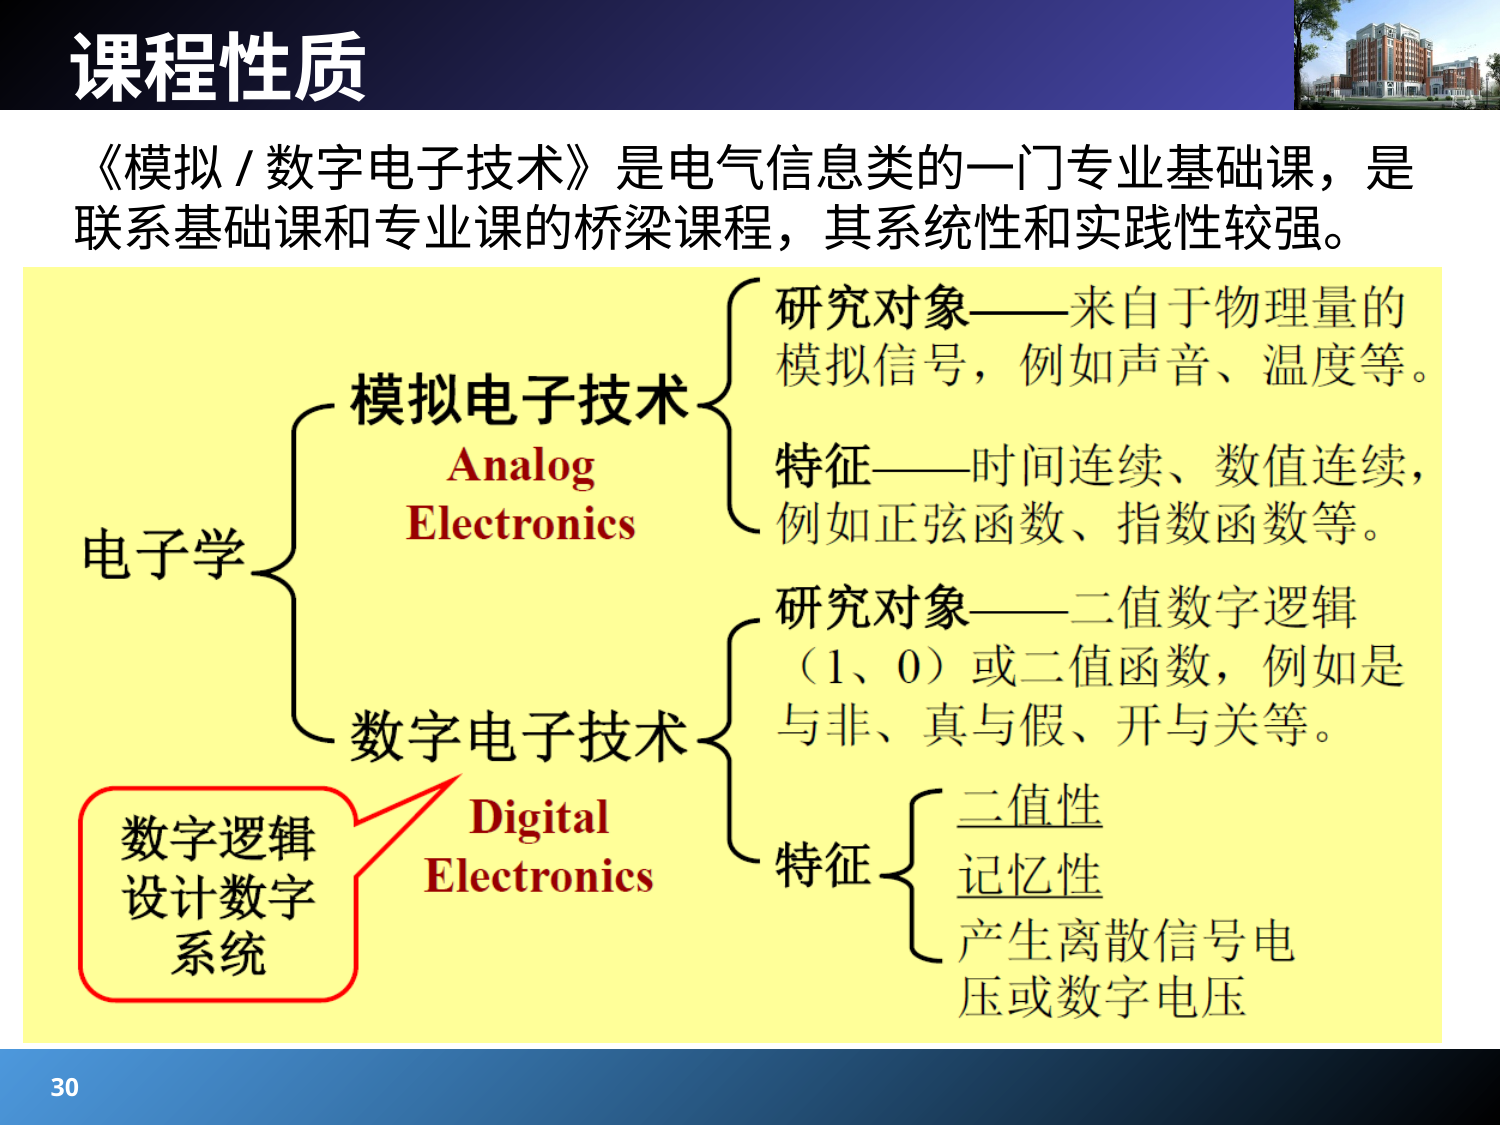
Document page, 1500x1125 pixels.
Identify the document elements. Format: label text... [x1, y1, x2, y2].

text_box 《模拟/数字电子技术》是电气信息类的一门专业基础课，是联系基础课和专业课的桥梁课程，其系统性和实践性较强。 [58, 128, 1453, 264]
title 课程性质 [53, 1, 1010, 129]
picture [1294, 0, 1500, 110]
picture [23, 267, 1442, 1043]
